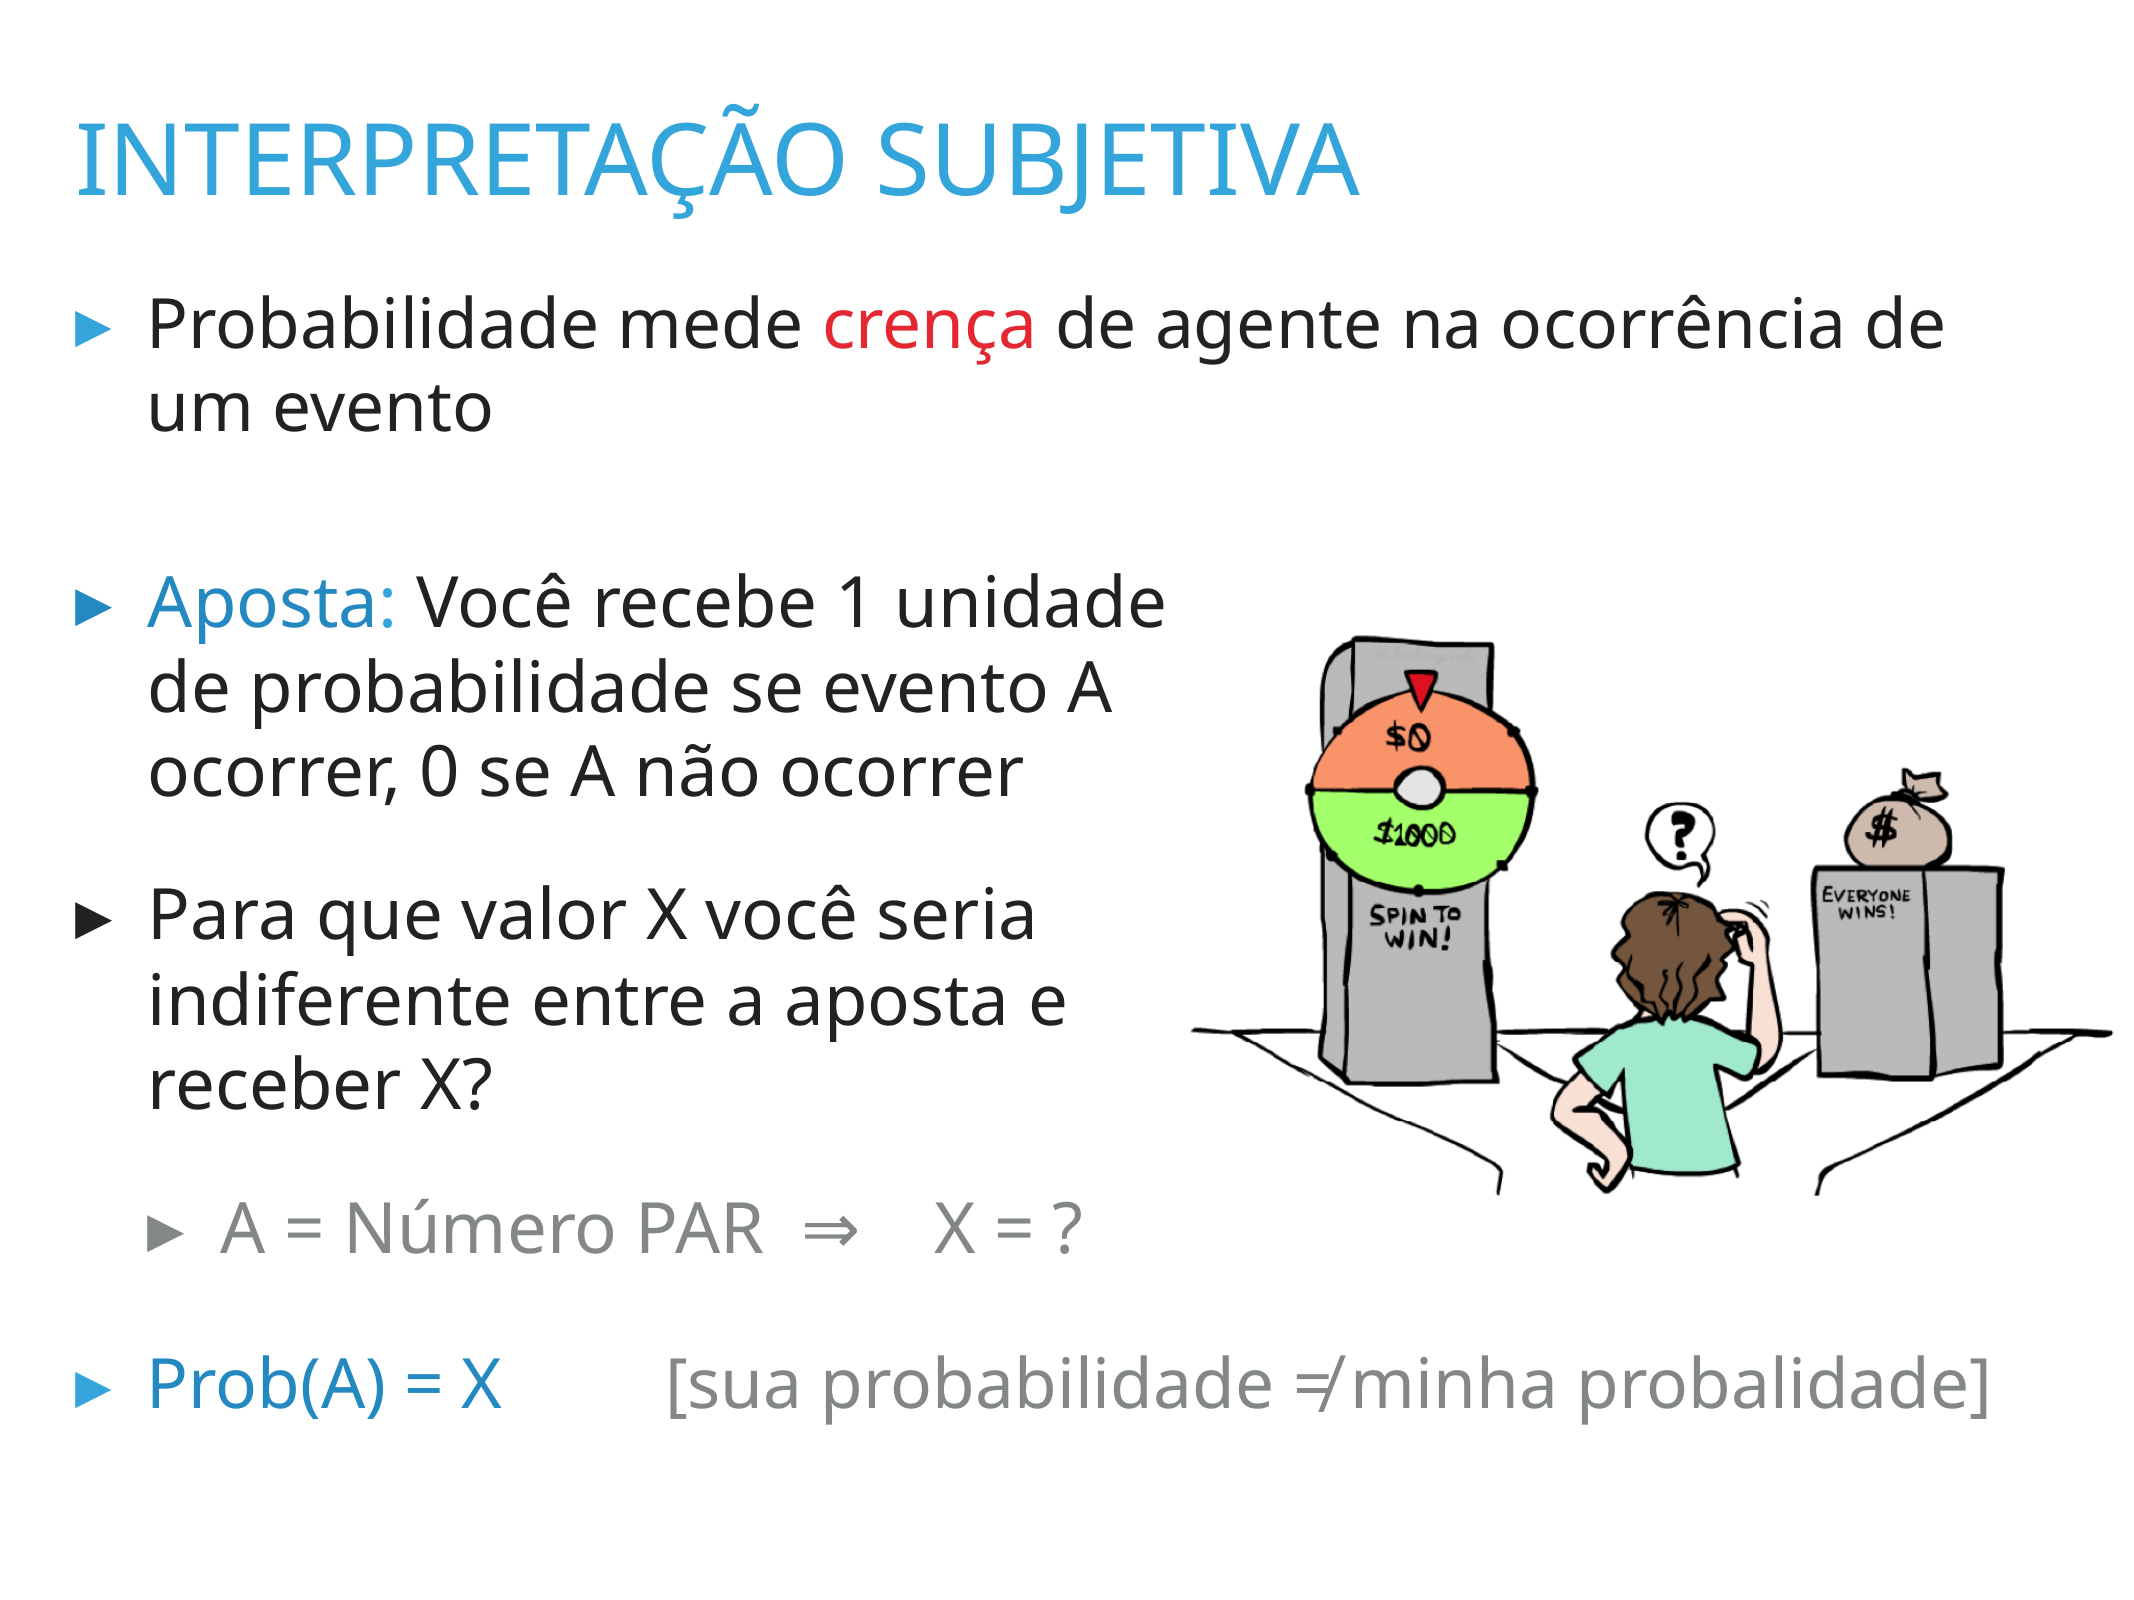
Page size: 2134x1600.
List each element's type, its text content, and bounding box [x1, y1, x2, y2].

text_box Aposta: Você recebe 1 unidade de probabilidade se evento A ocorrer, 0 se A não ocorrer Para que valor X você seria indiferente entre a aposta e receber X? A = Número PAR ⇒ X = ? [66, 548, 1278, 1600]
picture [1174, 622, 2133, 1197]
text_box Probabilidade mede crença de agente na ocorrência de um evento Prob(A) = X [sua probabilidade ≠ minha probalidade] [66, 270, 2067, 621]
text_box Probabilidade mede crença de agente na ocorrência de um evento Prob(A) = X [sua probabilidade ≠ minha probalidade] [1278, 1205, 2067, 1548]
text_box interpretação subjetiva [66, 110, 2067, 230]
